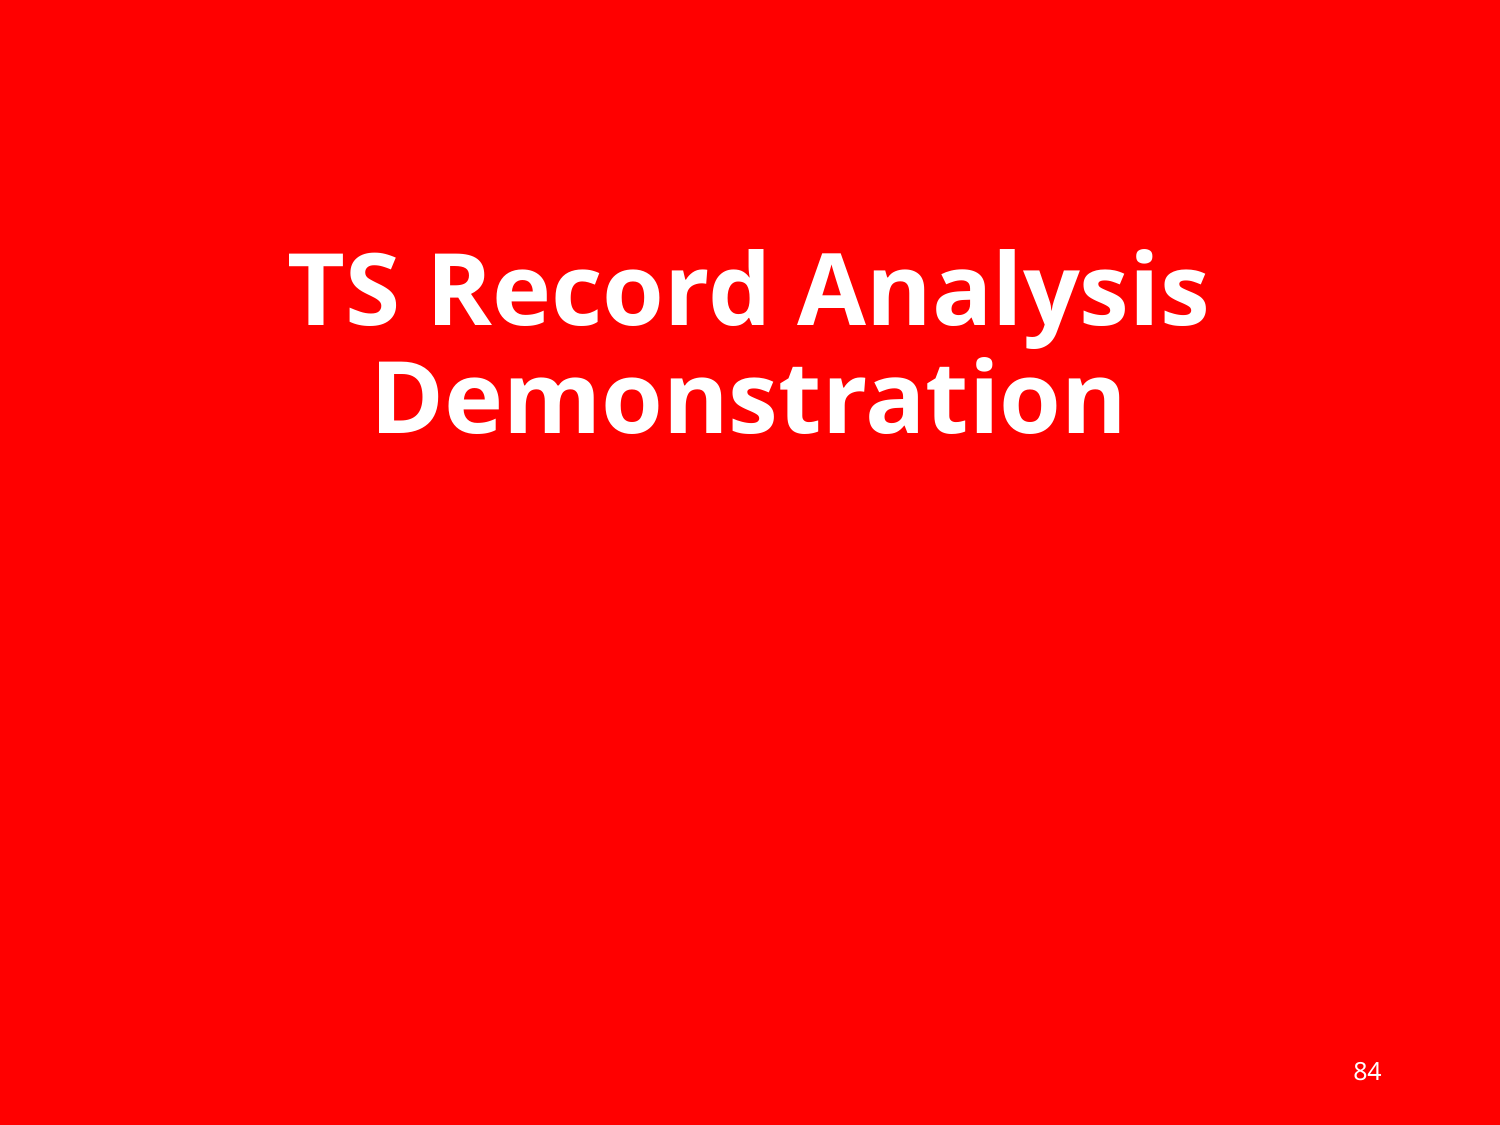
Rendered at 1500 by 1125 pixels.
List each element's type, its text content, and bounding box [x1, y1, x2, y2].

title TS Record Analysis Demonstration [102, 231, 1397, 520]
slide_number 84 [1059, 1042, 1397, 1103]
